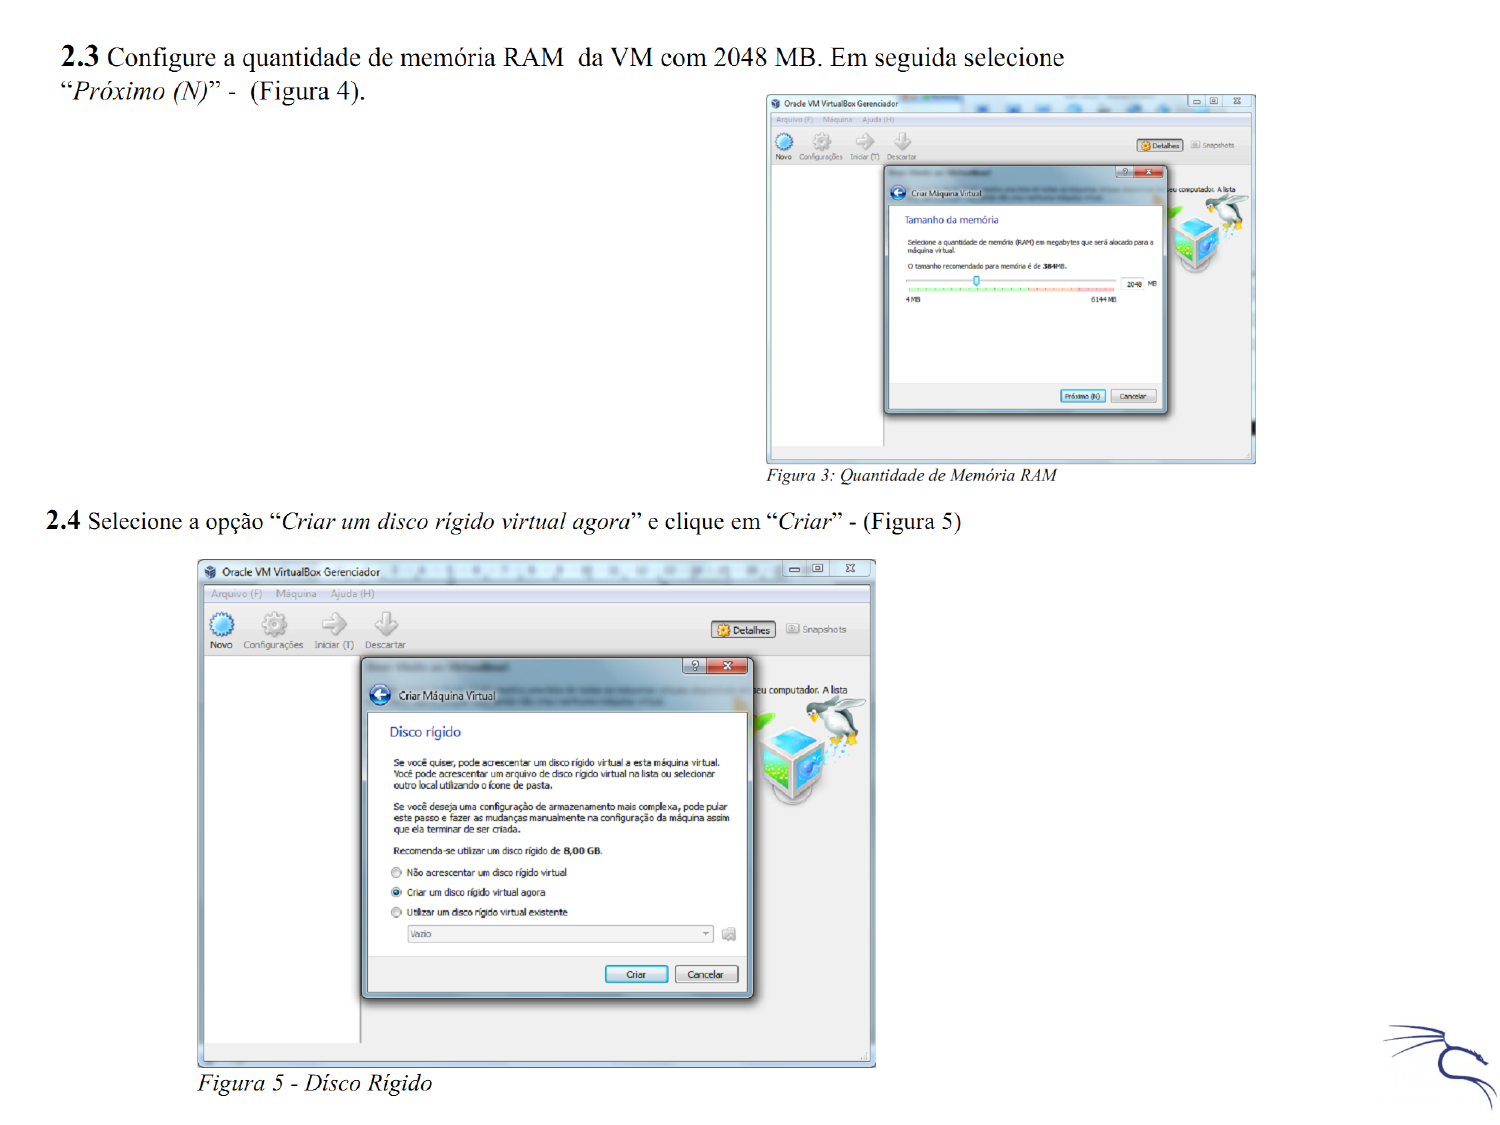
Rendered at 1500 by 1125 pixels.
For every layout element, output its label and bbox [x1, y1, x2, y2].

picture [29, 491, 975, 1115]
picture [52, 30, 1259, 485]
picture [1383, 1011, 1498, 1125]
